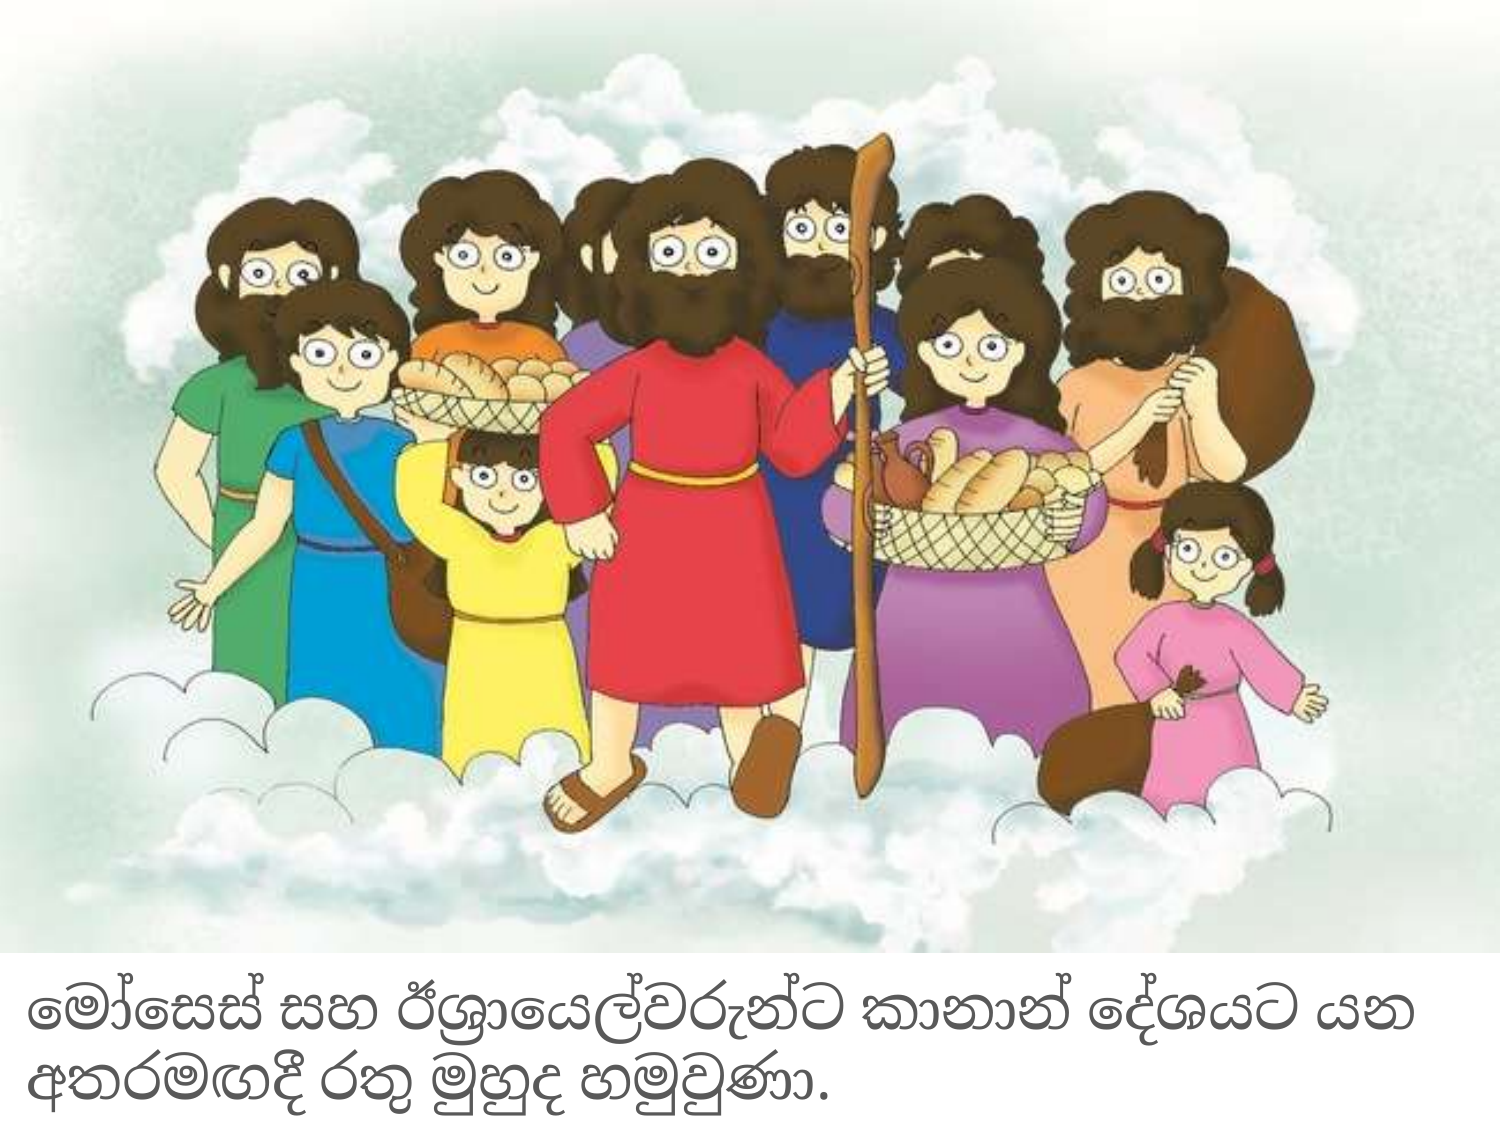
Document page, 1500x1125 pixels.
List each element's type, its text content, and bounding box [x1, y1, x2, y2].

picture [0, 0, 1500, 953]
text_box මෝසෙස් සහ ඊශ්‍රායෙල්වරුන්ට කානාන් දේශයට යන අතරමඟදී රතු මුහුද හමුවුණා. [11, 964, 1483, 1119]
